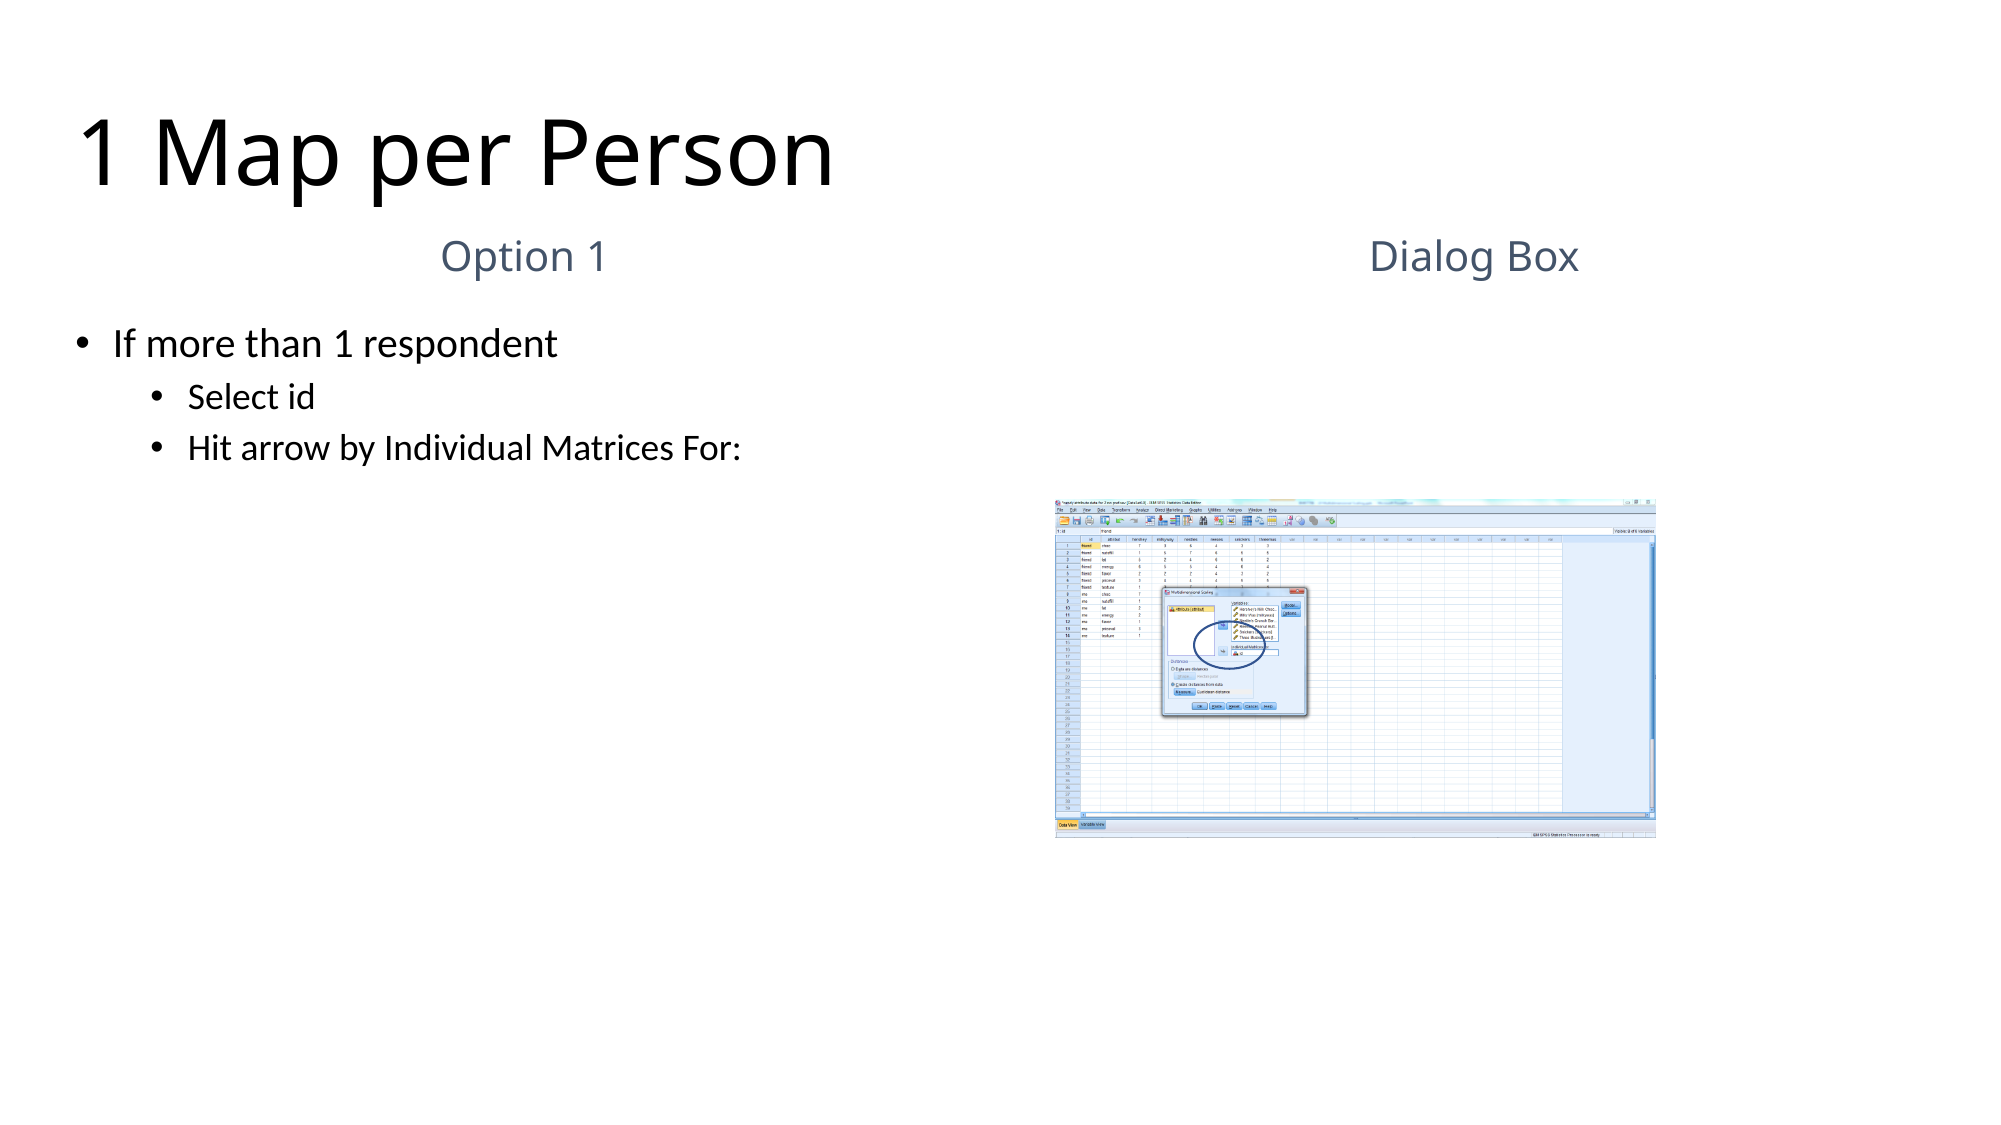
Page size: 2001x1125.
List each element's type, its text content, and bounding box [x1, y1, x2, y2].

list If more than 1 respondent Select id Hit arrow by Individual Matrices For: [60, 314, 991, 1023]
list Option 1 [60, 219, 990, 297]
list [1055, 499, 1656, 838]
title 1 Map per Person [60, 37, 1940, 213]
list Dialog Box [1009, 219, 1939, 297]
